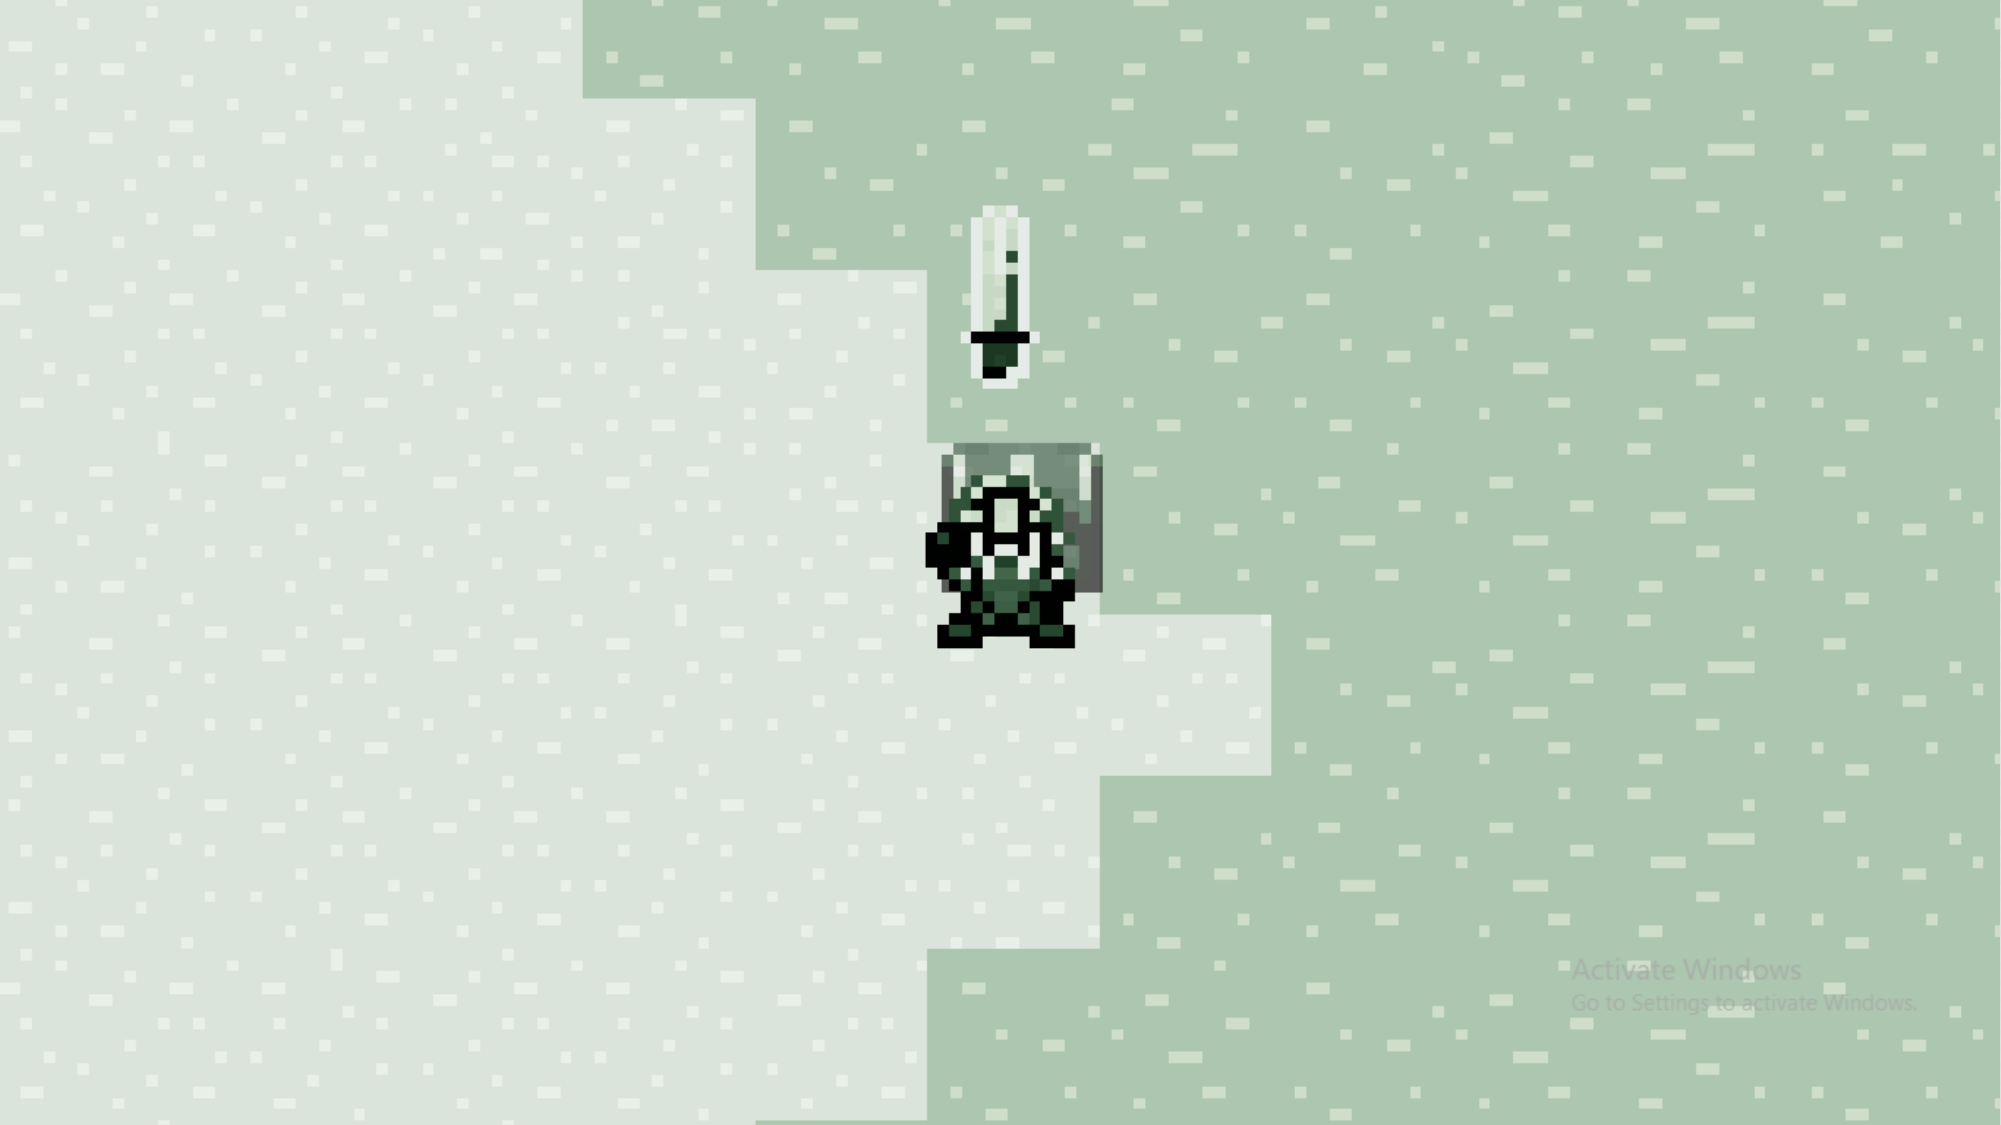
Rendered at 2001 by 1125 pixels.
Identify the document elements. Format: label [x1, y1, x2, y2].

list [0, 0, 2000, 1125]
